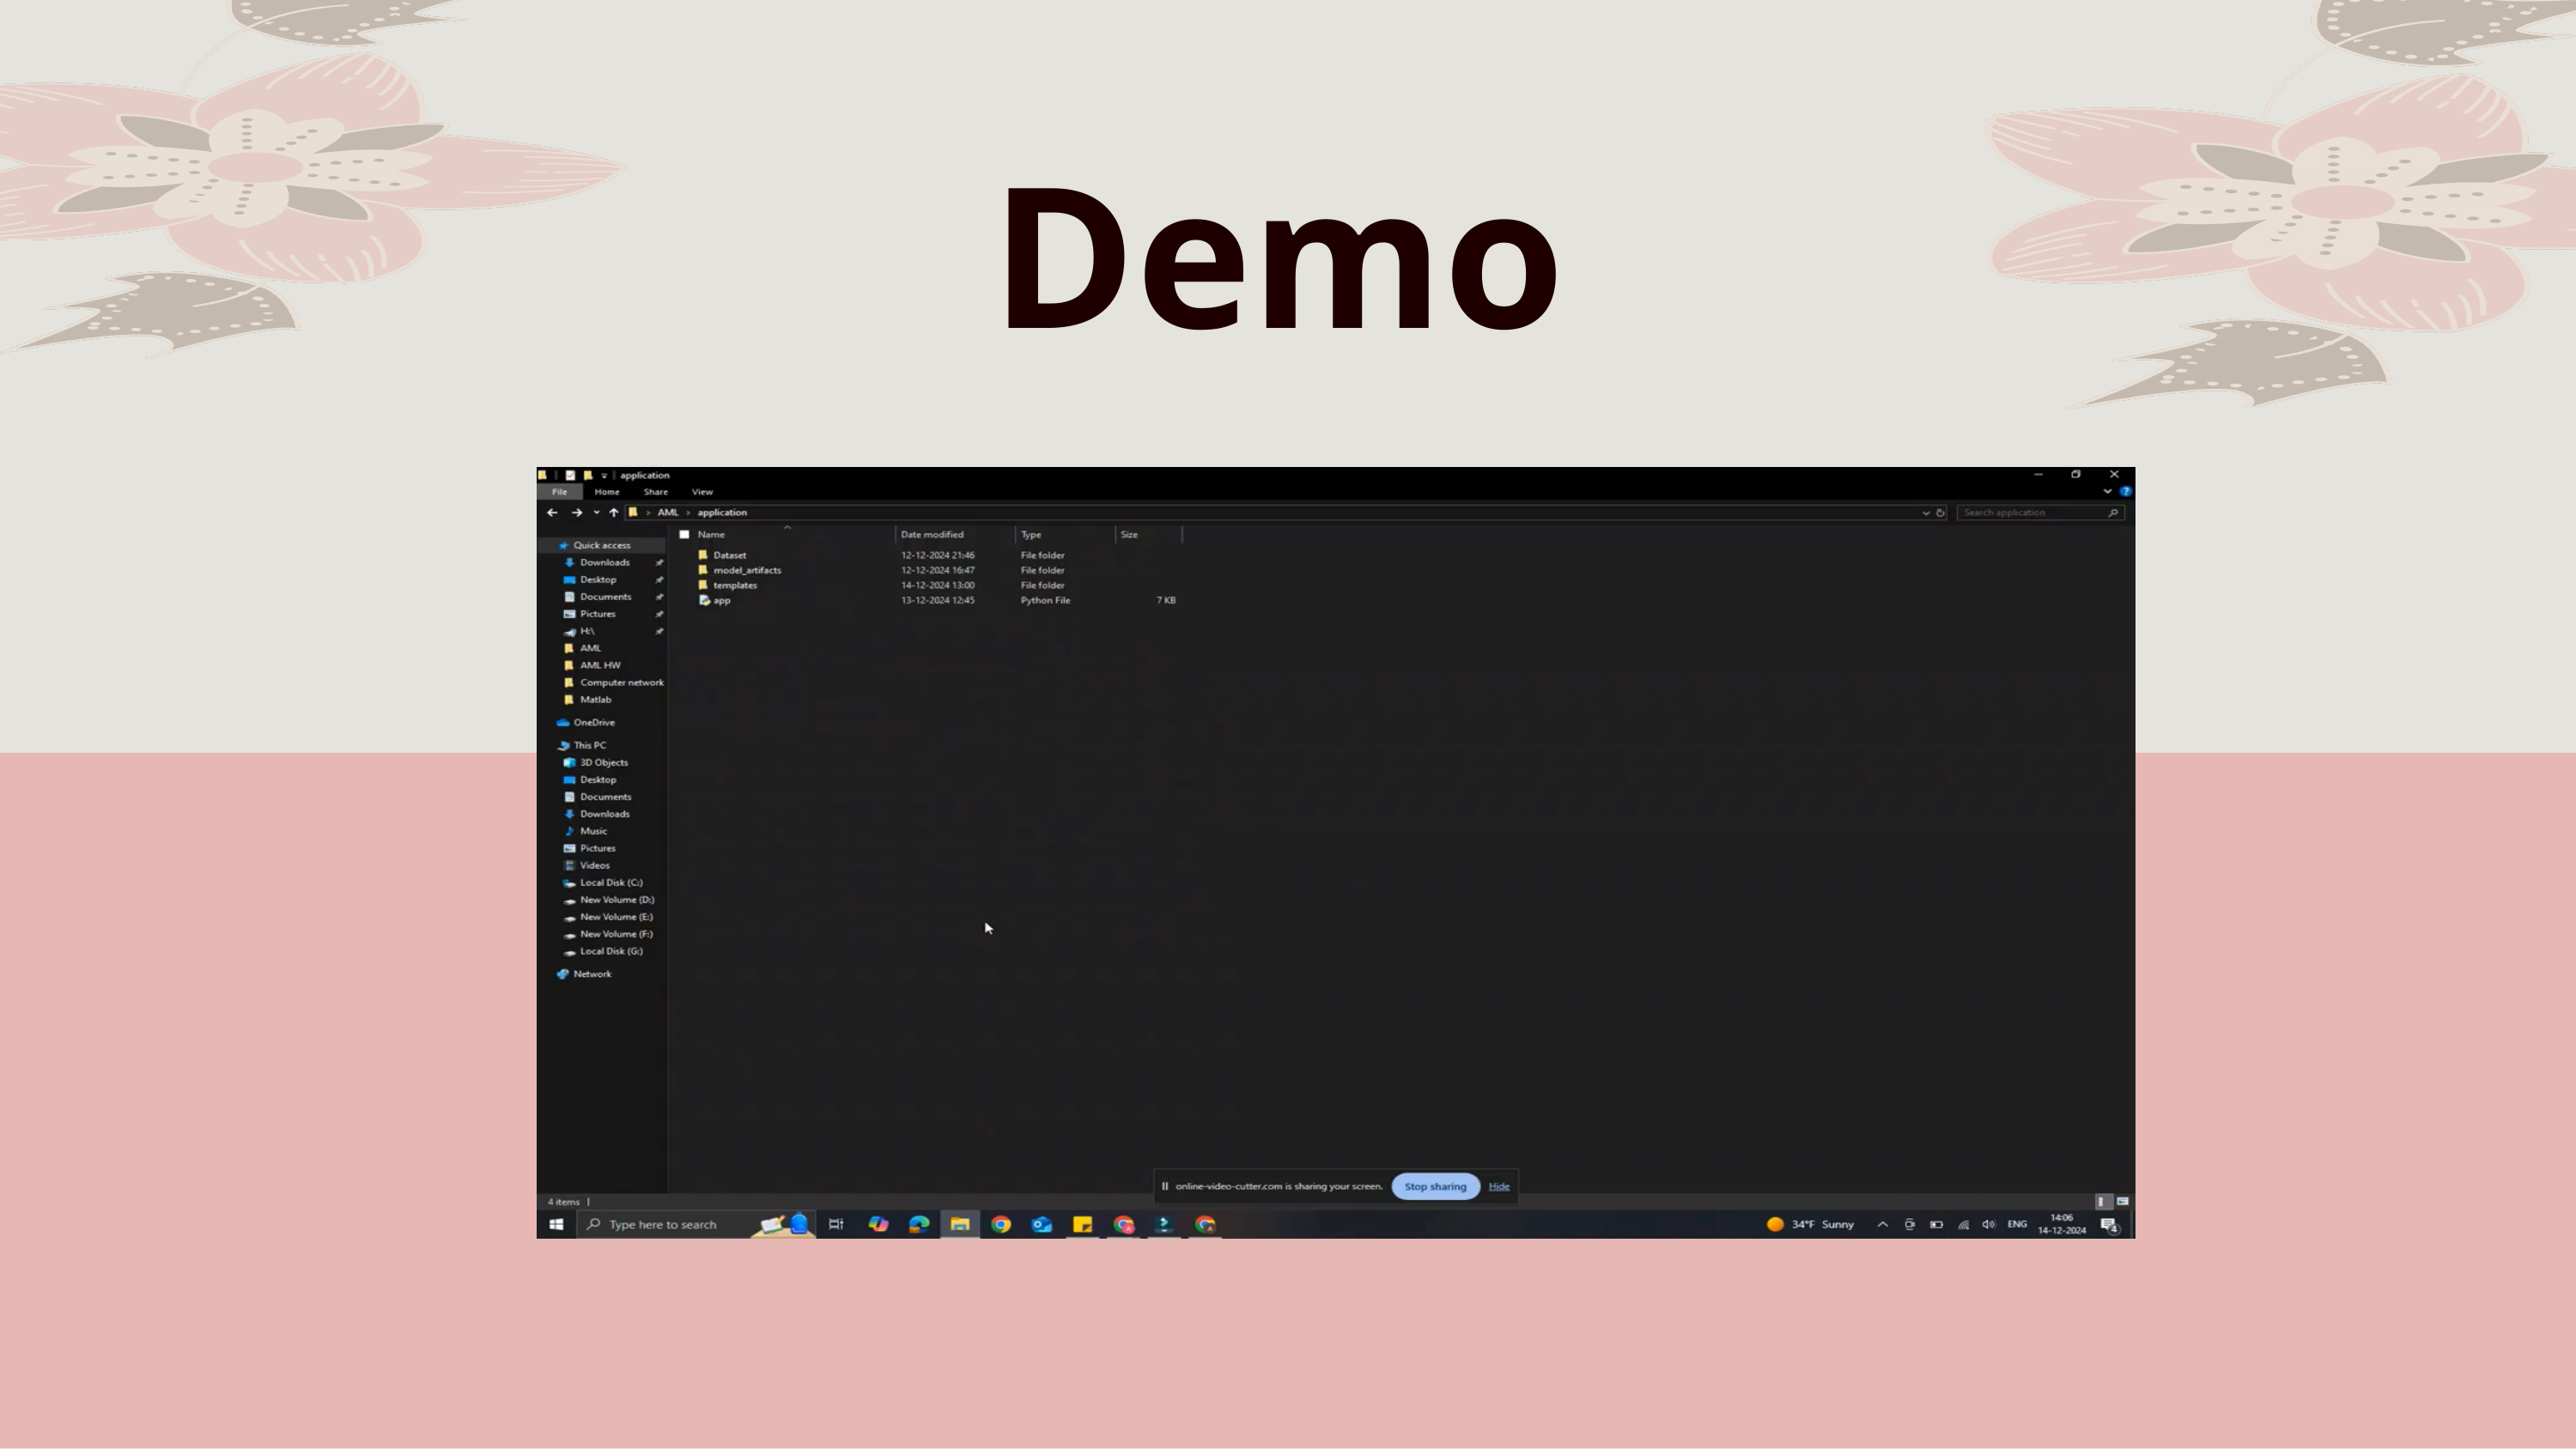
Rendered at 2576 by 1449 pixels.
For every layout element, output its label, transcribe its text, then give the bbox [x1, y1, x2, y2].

text_box [0, 0, 629, 360]
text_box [0, 753, 2576, 1449]
text_box Demo [553, 184, 2004, 368]
text_box [1953, 0, 2576, 416]
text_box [536, 466, 2136, 1240]
